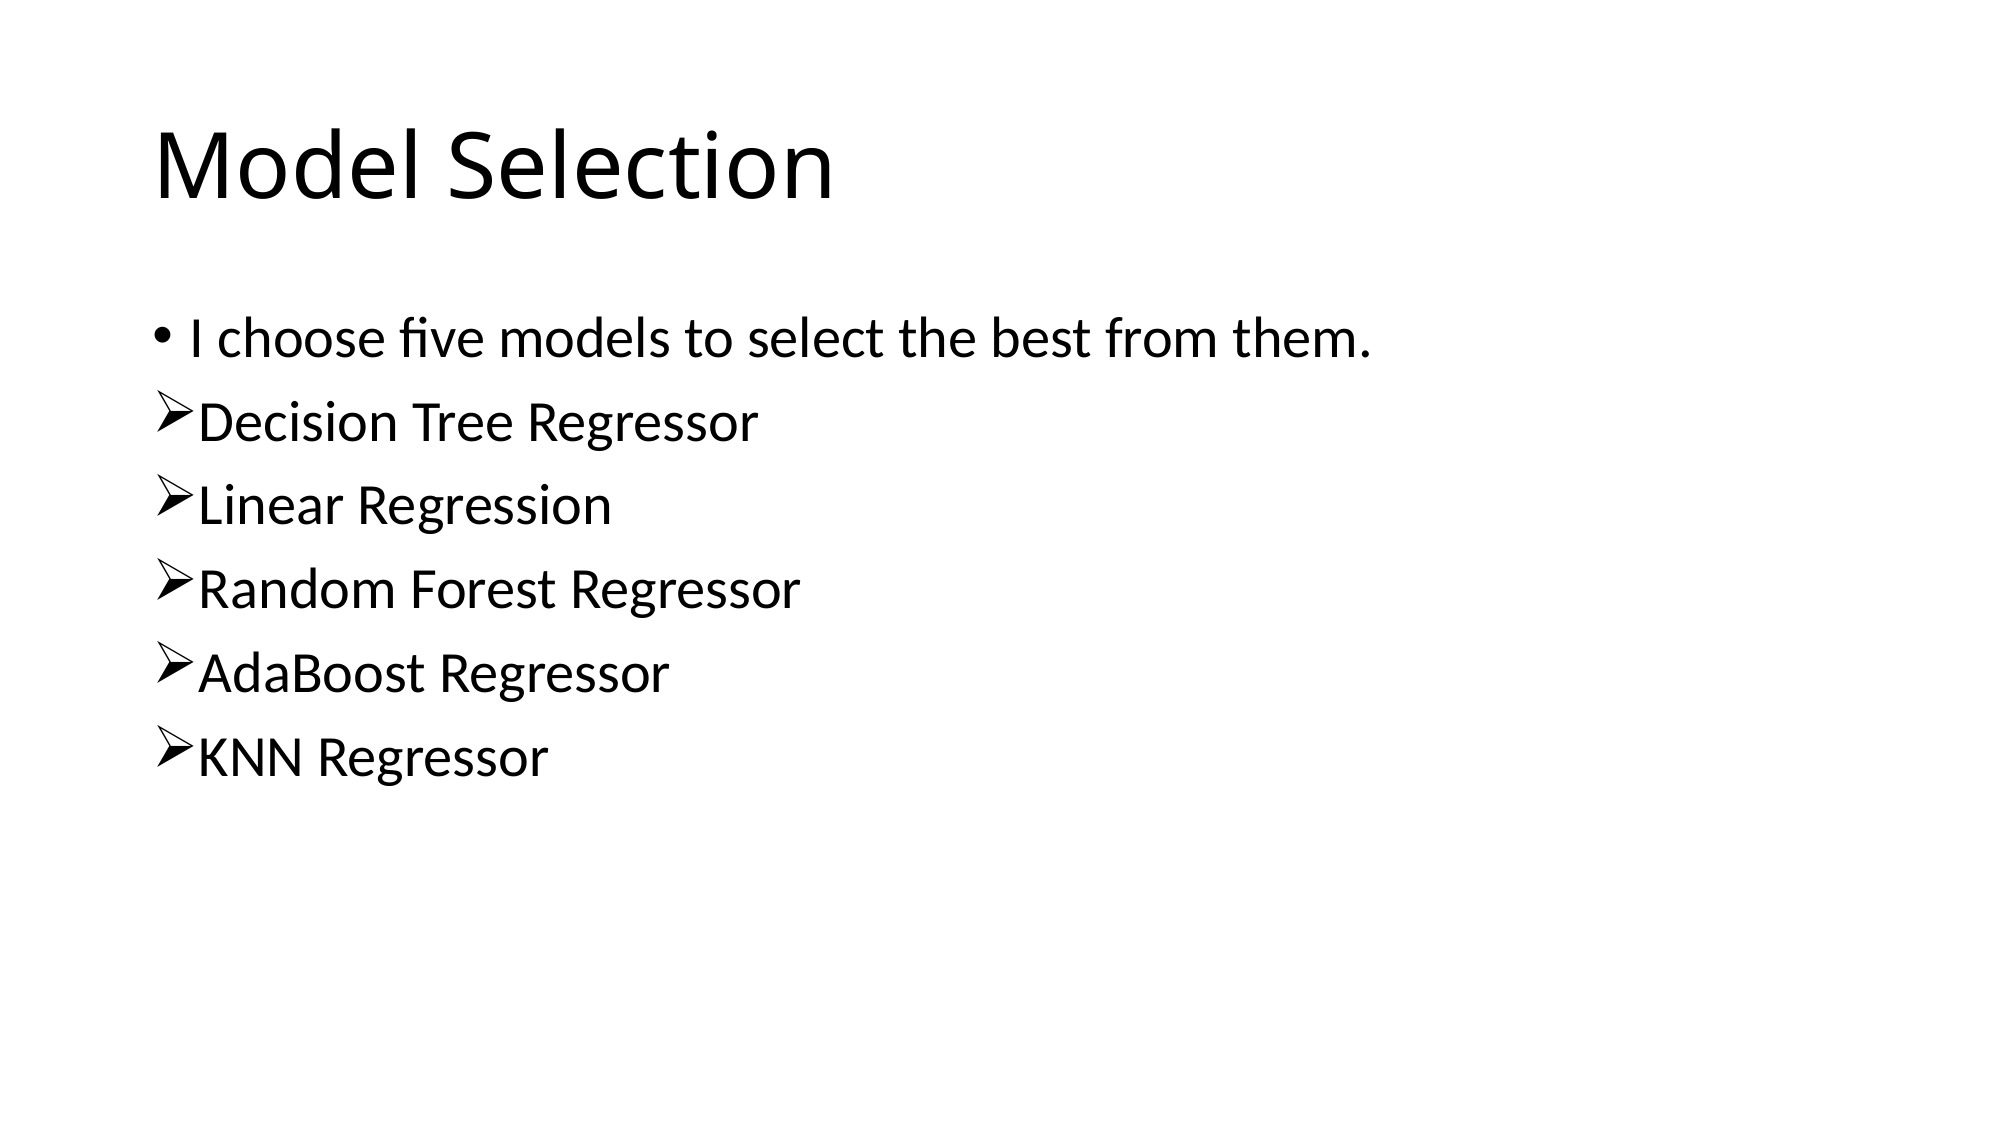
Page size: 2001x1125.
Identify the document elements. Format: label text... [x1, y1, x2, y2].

list I choose five models to select the best from them. Decision Tree Regressor Linear Regression Random Forest Regressor AdaBoost Regressor KNN Regressor [137, 299, 1863, 1014]
title Model Selection [137, 59, 1863, 278]
